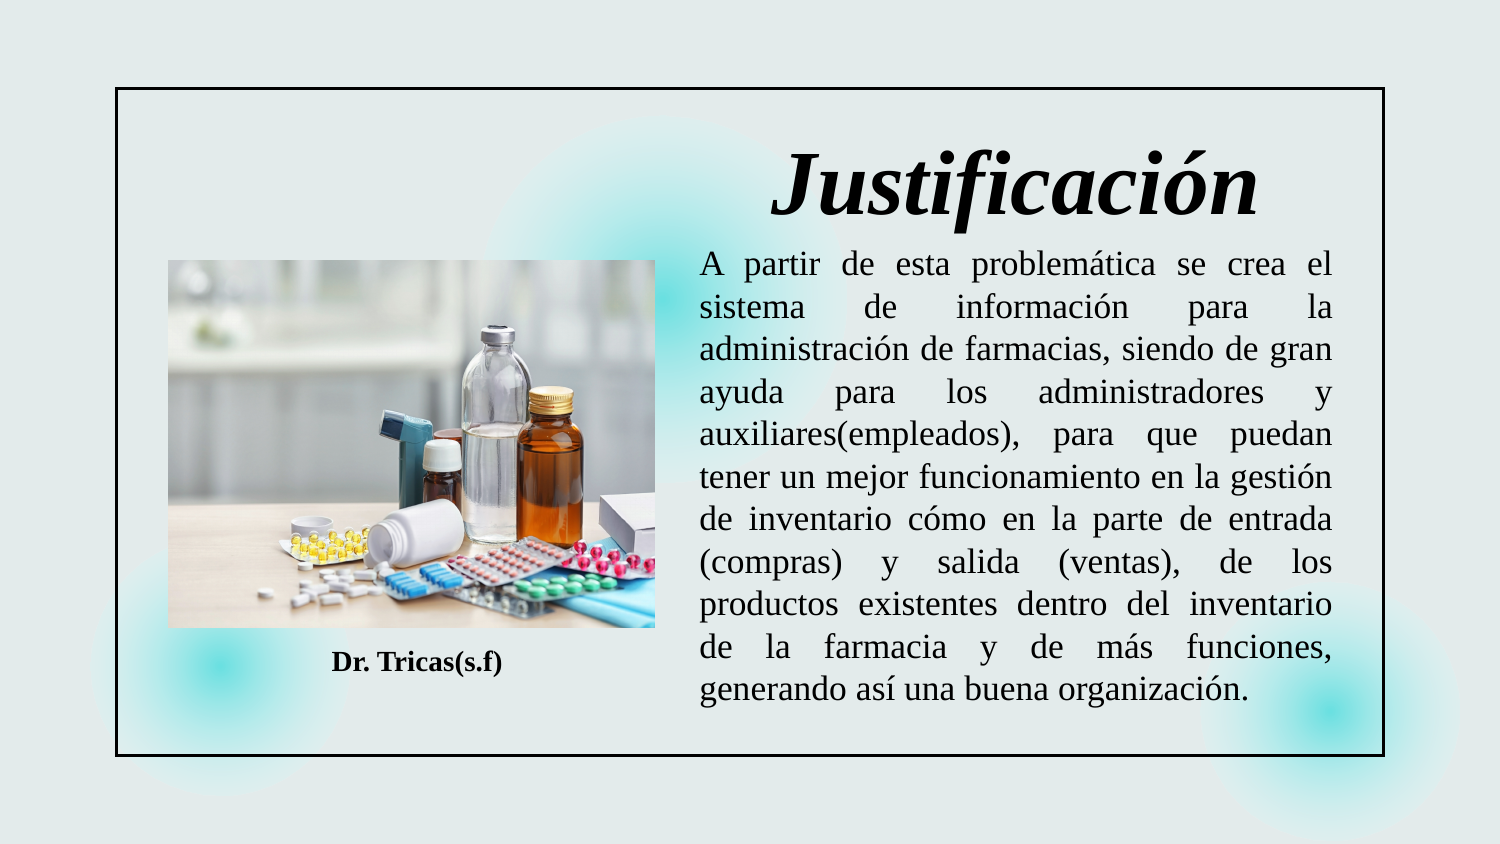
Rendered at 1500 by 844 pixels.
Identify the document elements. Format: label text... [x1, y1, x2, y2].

title Justificación [745, 115, 1287, 225]
subtitle A partir de esta problemática se crea el sistema de información para la administración de farmacias, siendo de gran ayuda para los administradores y auxiliares(empleados), para que puedan tener un mejor funcionamiento en la gestión de inventario cómo en la parte de entrada (compras) y salida (ventas), de los productos existentes dentro del inventario de la farmacia y de más funciones, generando así una buena organización. [684, 225, 1348, 747]
picture [168, 259, 655, 628]
text_box Dr. Tricas(s.f) [206, 635, 628, 693]
text_box [483, 115, 745, 483]
